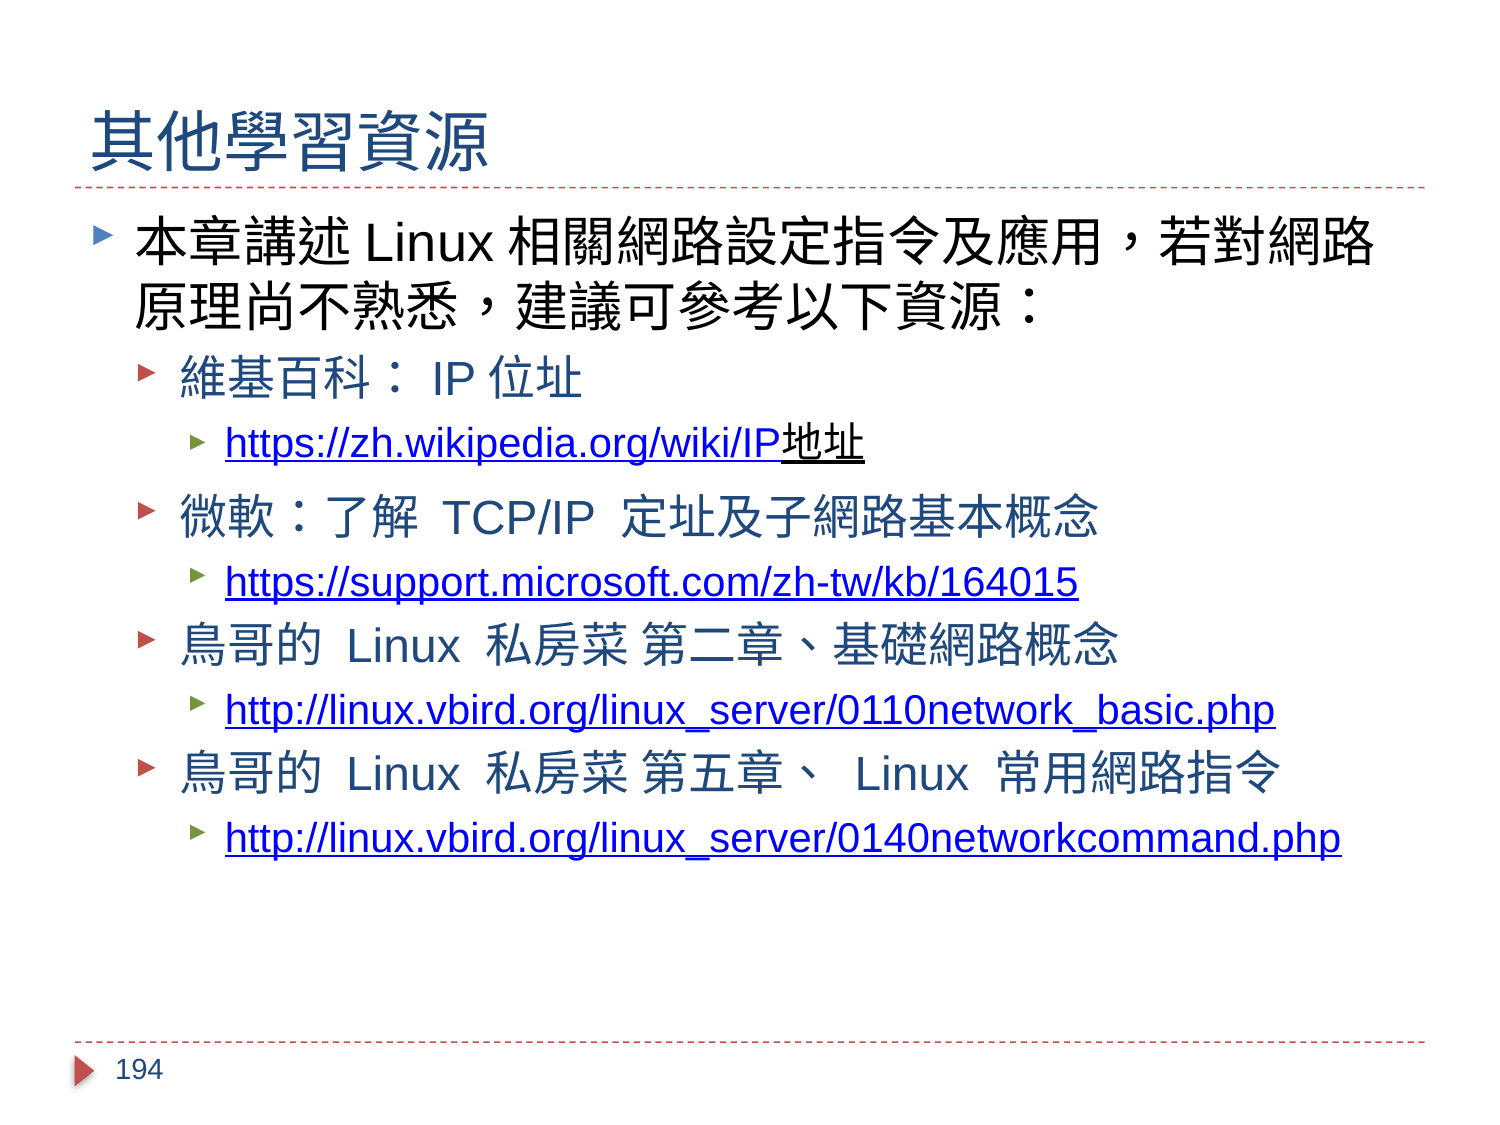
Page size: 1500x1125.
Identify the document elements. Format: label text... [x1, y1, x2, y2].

list 本章講述Linux相關網路設定指令及應用，若對網路原理尚不熟悉，建議可參考以下資源： 維基百科：IP位址 https://zh.wikipedia.org/wiki/IP地址 微軟：了解 TCP/IP 定址及子網路基本概念 https://support.microsoft.com/zh-tw/kb/164015 鳥哥的 Linux 私房菜 第二章、基礎網路概念 http://linux.vbird.org/linux_server/0110network_basic.php 鳥哥的 Linux 私房菜 第五章、 Linux 常用網路指令 http://linux.vbird.org/linux_server/0140networkcommand.php [75, 200, 1425, 1010]
title 其他學習資源 [75, 24, 1425, 188]
slide_number 194 [100, 1042, 426, 1103]
